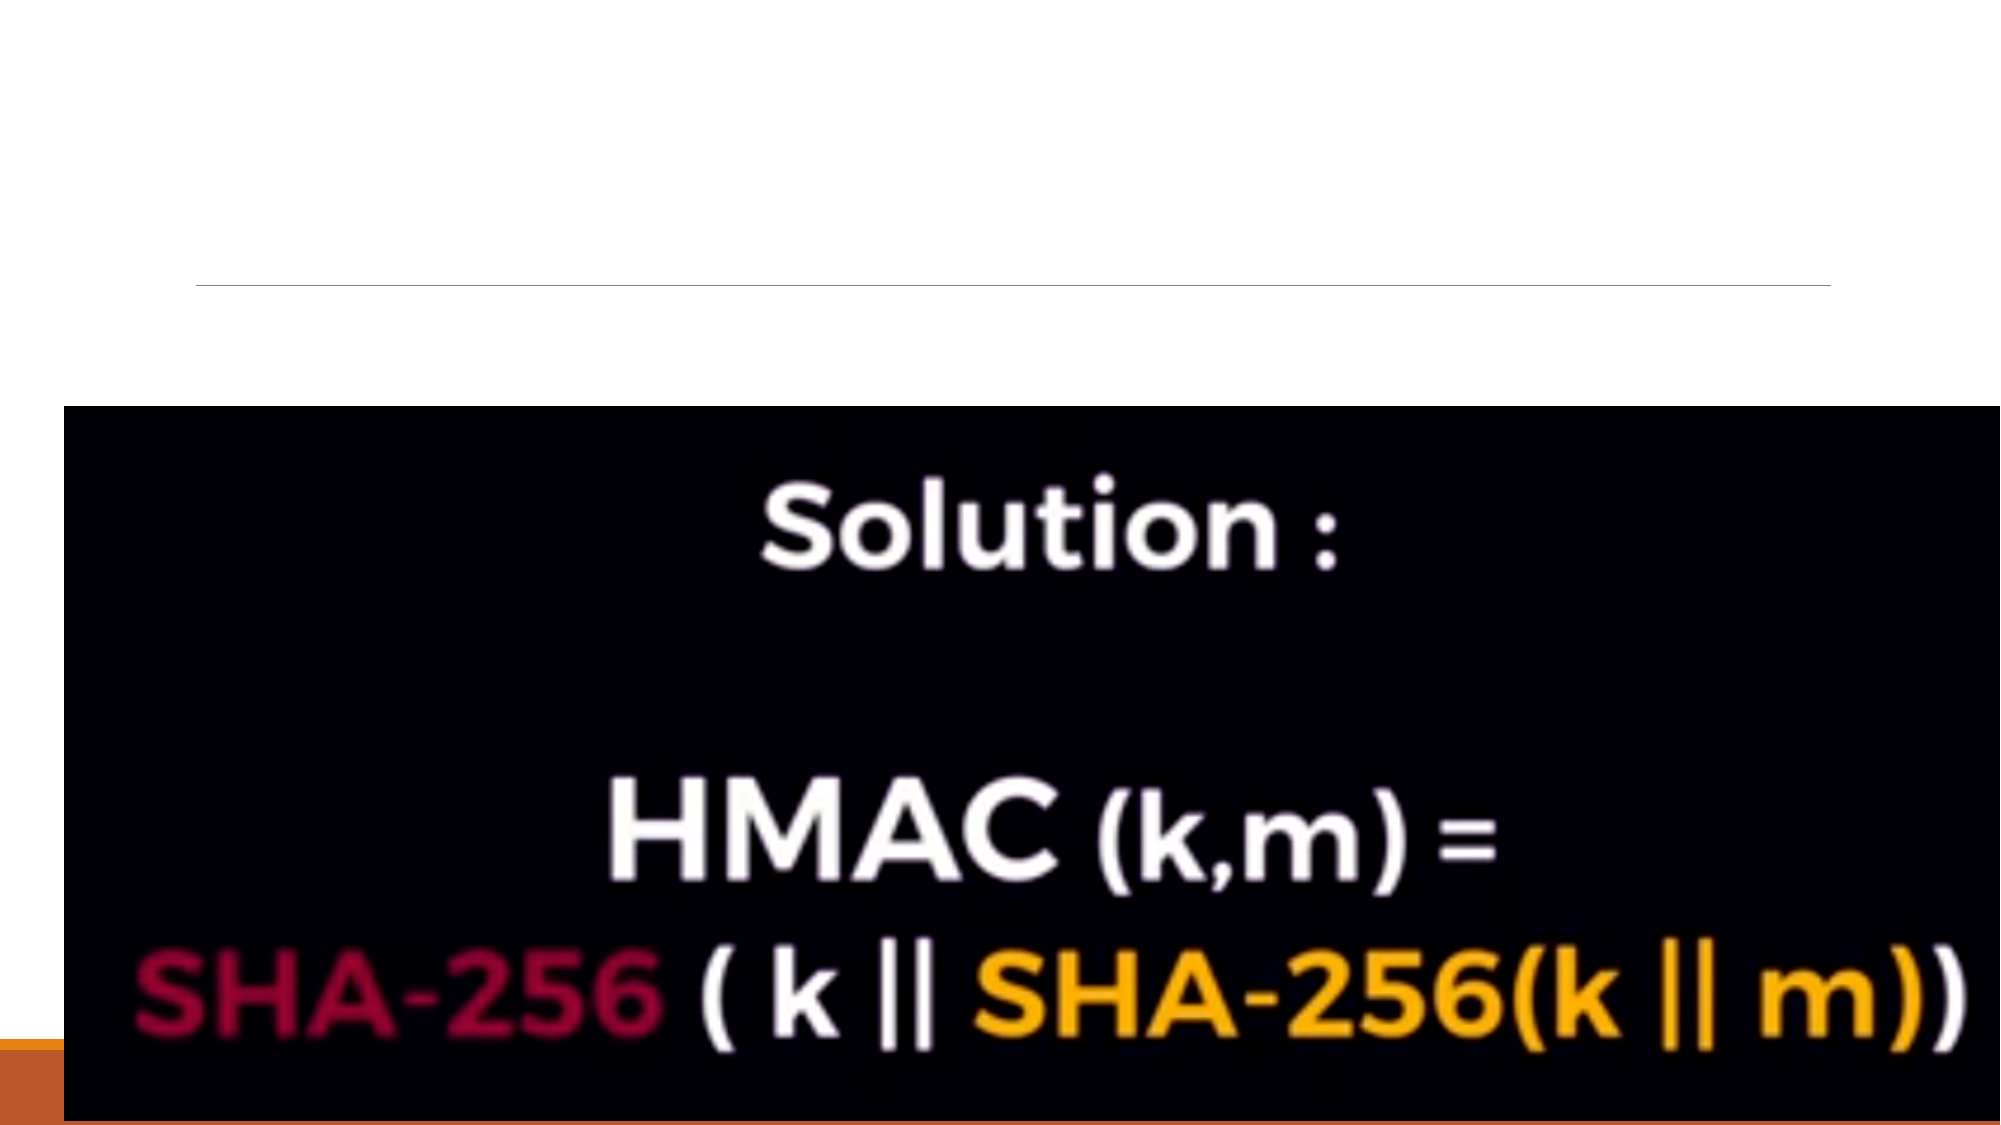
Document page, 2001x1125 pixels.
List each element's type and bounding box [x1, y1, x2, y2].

picture [64, 406, 2000, 1122]
